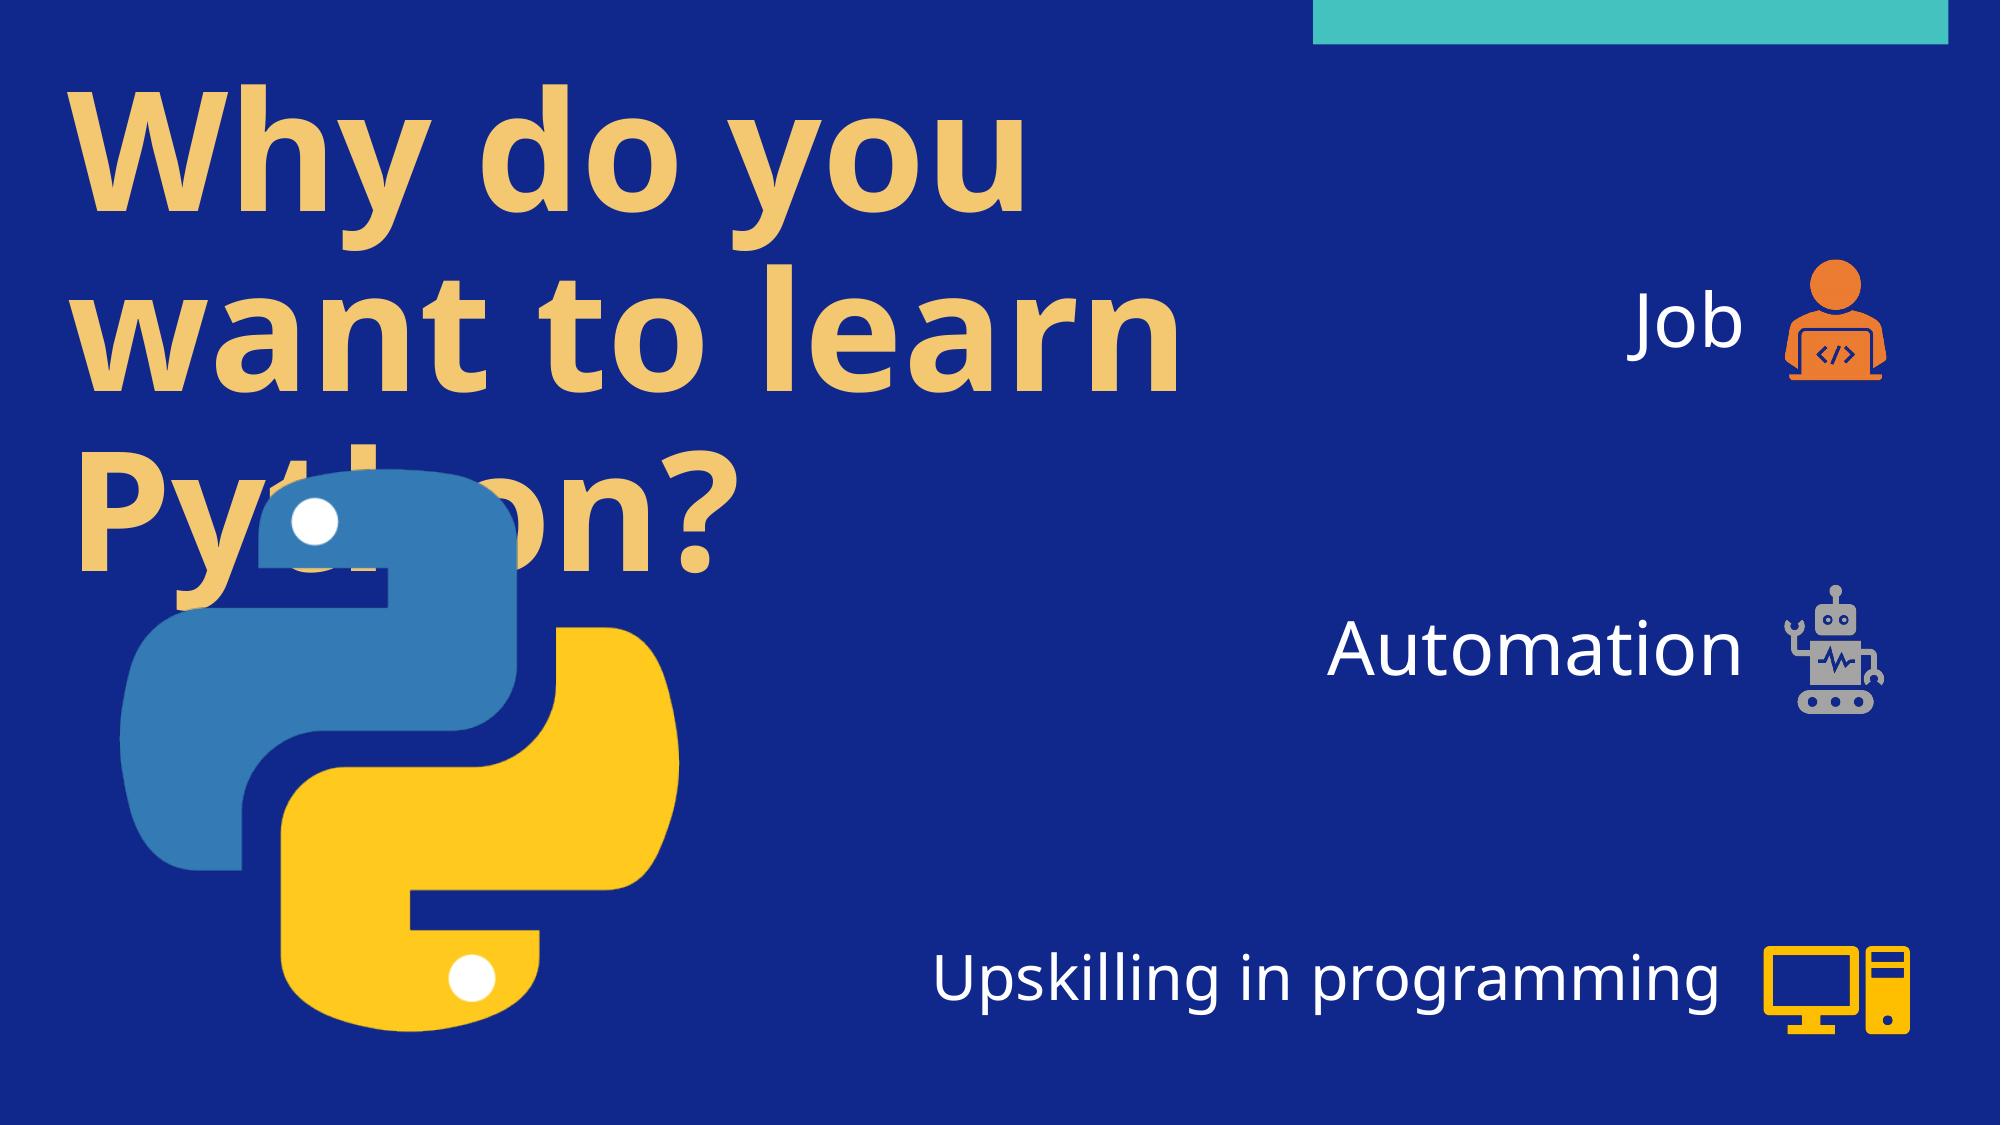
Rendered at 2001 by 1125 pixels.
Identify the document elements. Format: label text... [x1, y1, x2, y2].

text_box [1760, 575, 1912, 728]
text_box Upskilling in programming [913, 904, 1739, 1057]
text_box [1759, 236, 1912, 390]
picture [84, 435, 715, 1066]
text_box Automation [1021, 575, 1760, 728]
text_box [1760, 913, 1913, 1067]
text_box [1312, 0, 1949, 45]
text_box Job [1021, 247, 1761, 399]
title Why do you want to learn Python? [52, 59, 1377, 890]
